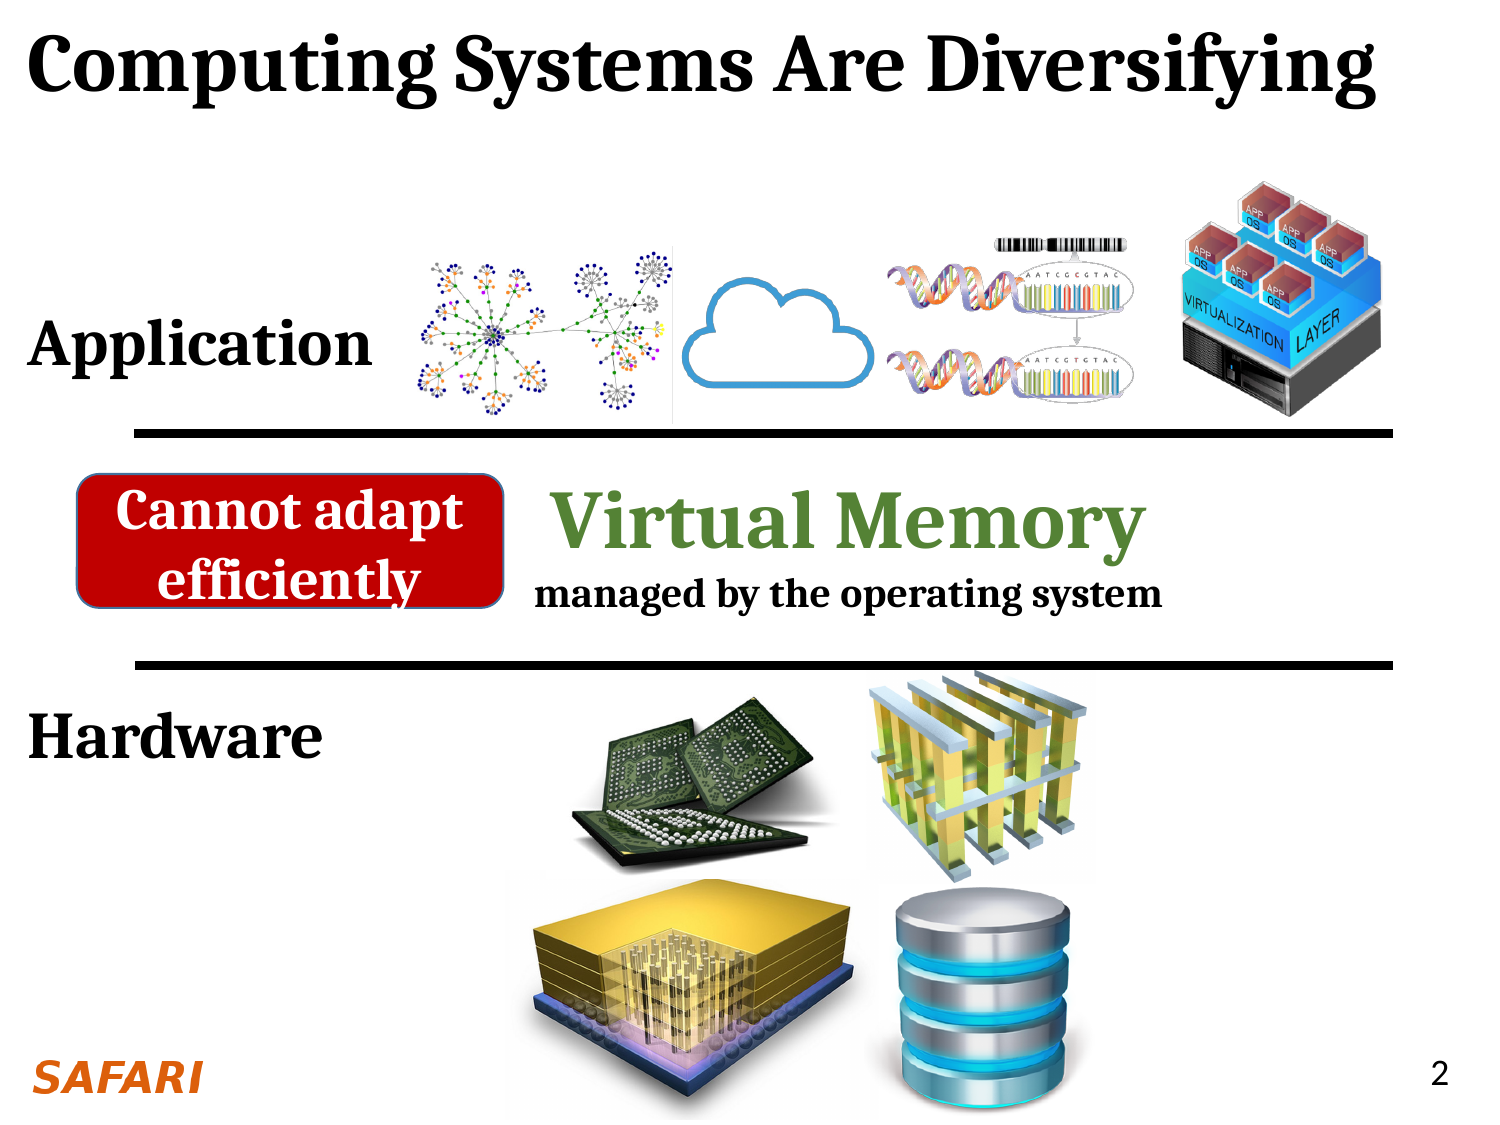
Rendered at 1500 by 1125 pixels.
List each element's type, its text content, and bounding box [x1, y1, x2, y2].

text_box Virtual Memory managed by the operating system [508, 457, 1190, 623]
picture [1171, 174, 1383, 418]
picture [505, 666, 1132, 1120]
text_box Hardware [12, 684, 509, 780]
text_box [12, 133, 1487, 1050]
picture [675, 225, 1151, 422]
text_box 2 [1132, 1040, 1465, 1101]
picture [31, 1051, 209, 1104]
picture [417, 245, 673, 424]
text_box Application [12, 291, 417, 387]
title Computing Systems Are Diversifying [12, 12, 1487, 133]
text_box Cannot adapt efficiently [75, 472, 505, 609]
